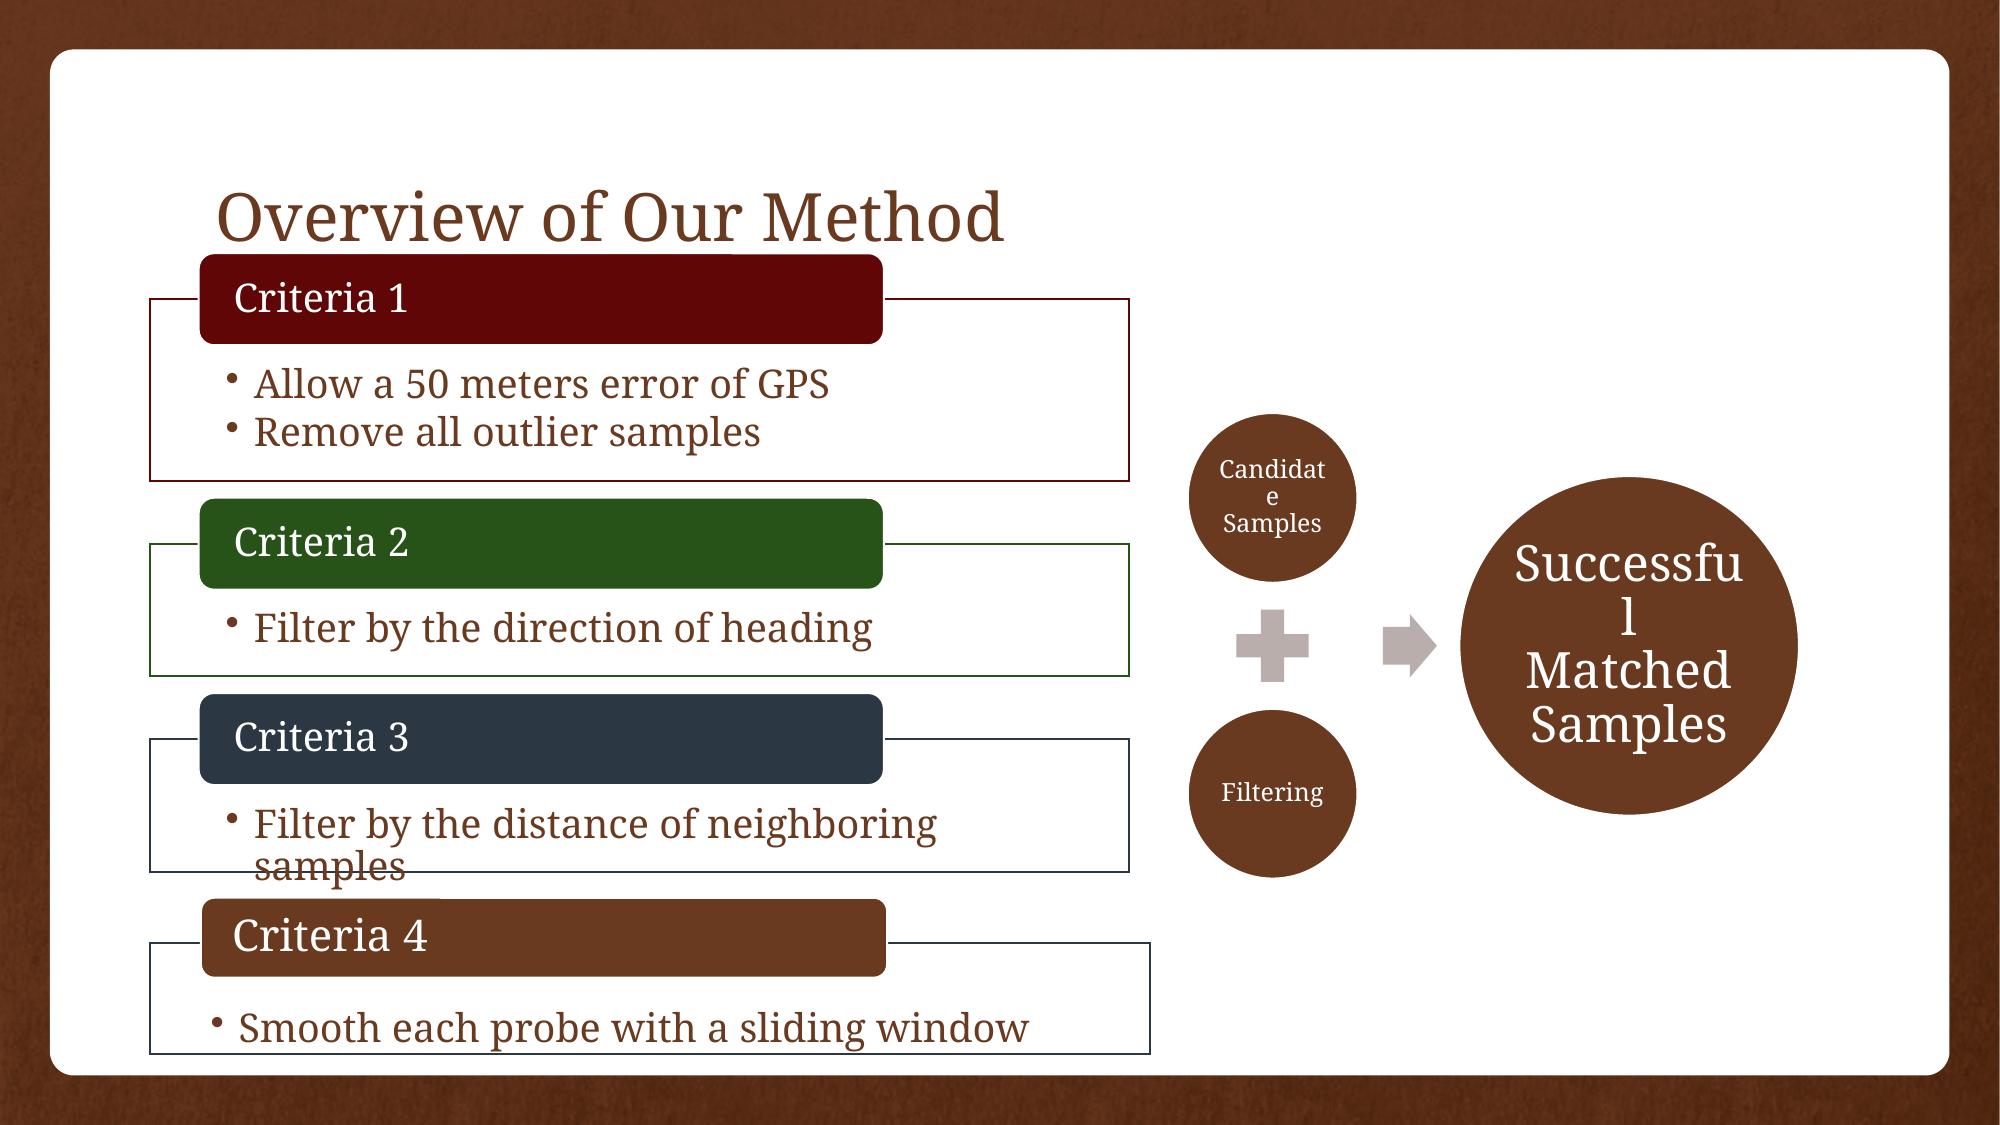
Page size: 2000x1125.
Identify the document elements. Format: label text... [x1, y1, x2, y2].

title Overview of Our Method [199, 70, 1800, 263]
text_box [149, 897, 1150, 1055]
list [1187, 295, 1800, 996]
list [149, 231, 1129, 894]
